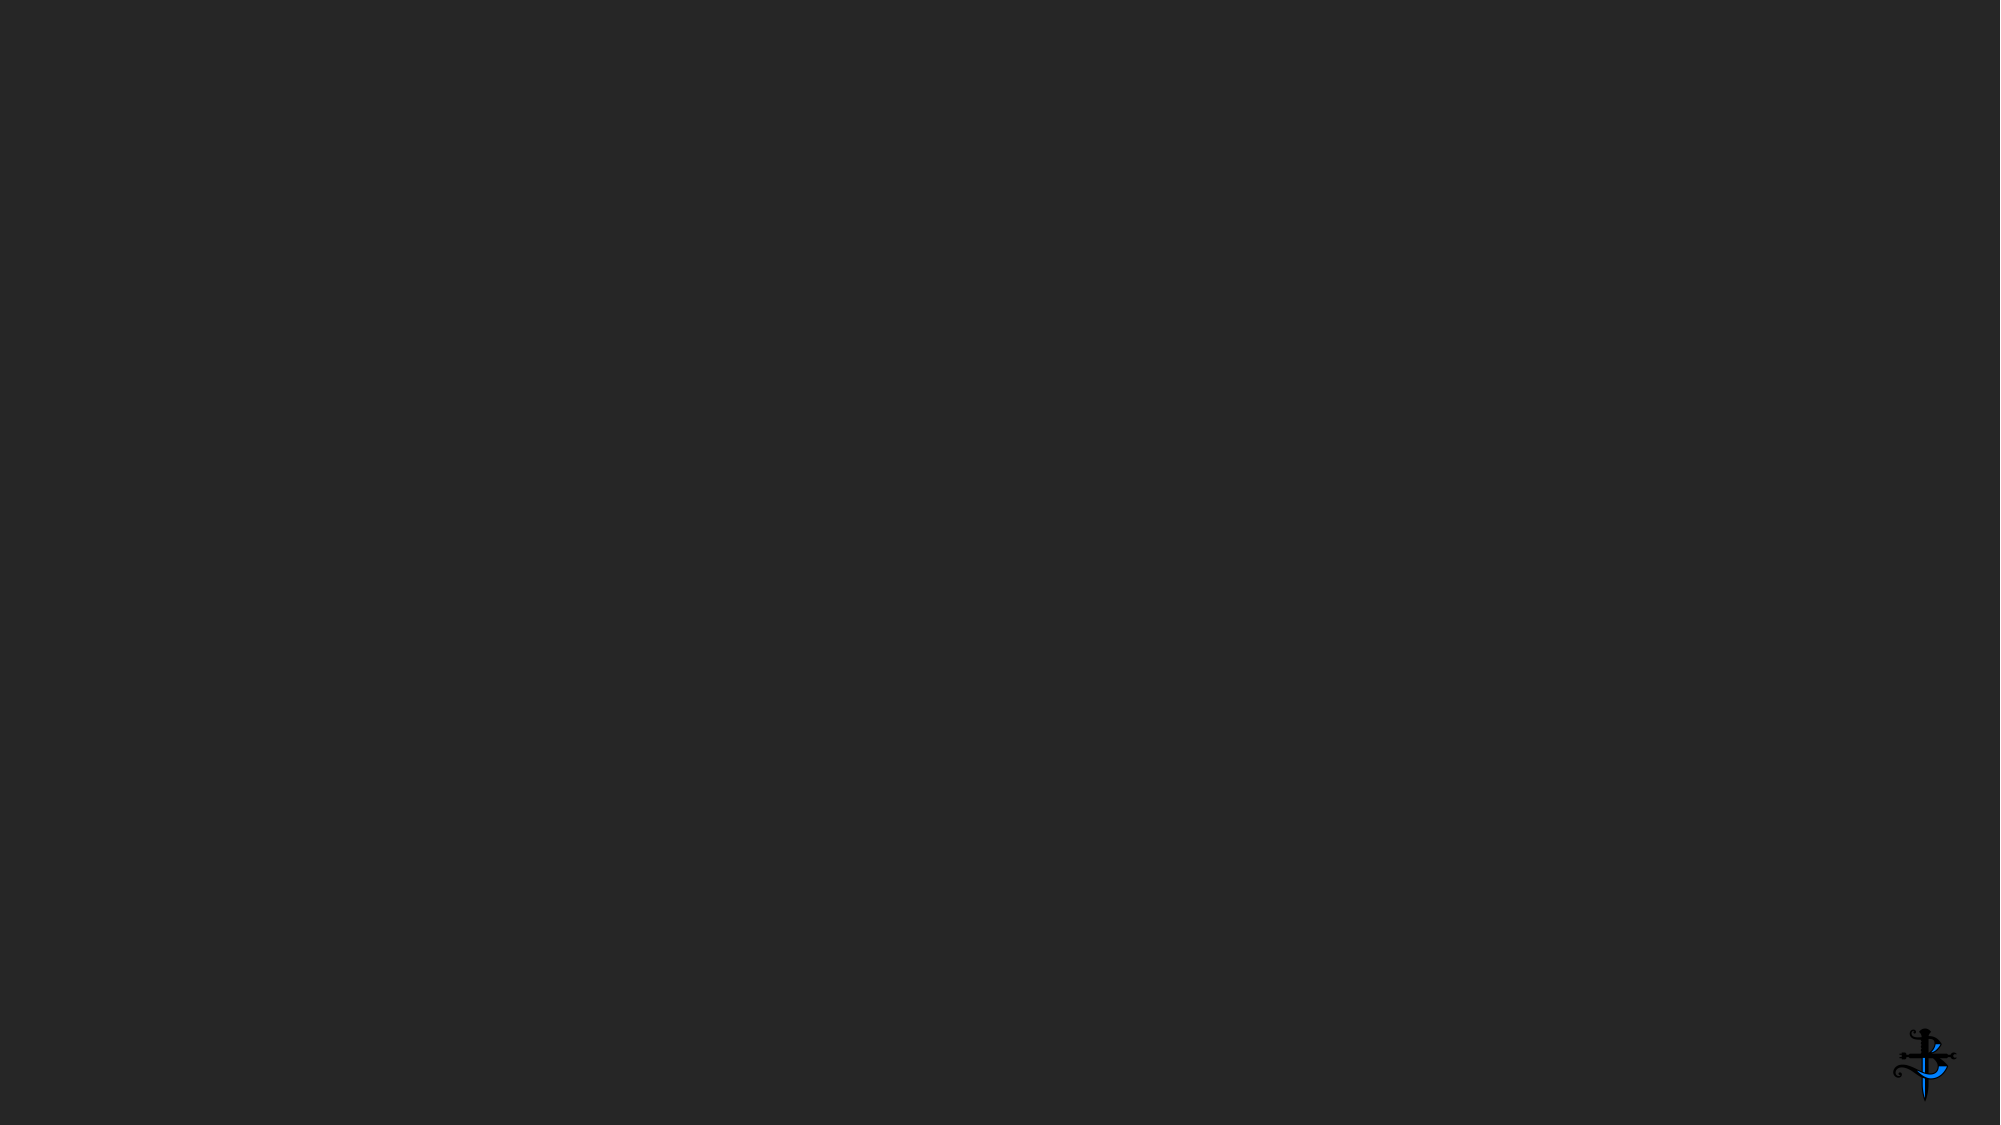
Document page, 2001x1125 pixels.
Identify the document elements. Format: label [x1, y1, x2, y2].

picture [1862, 1002, 1988, 1125]
